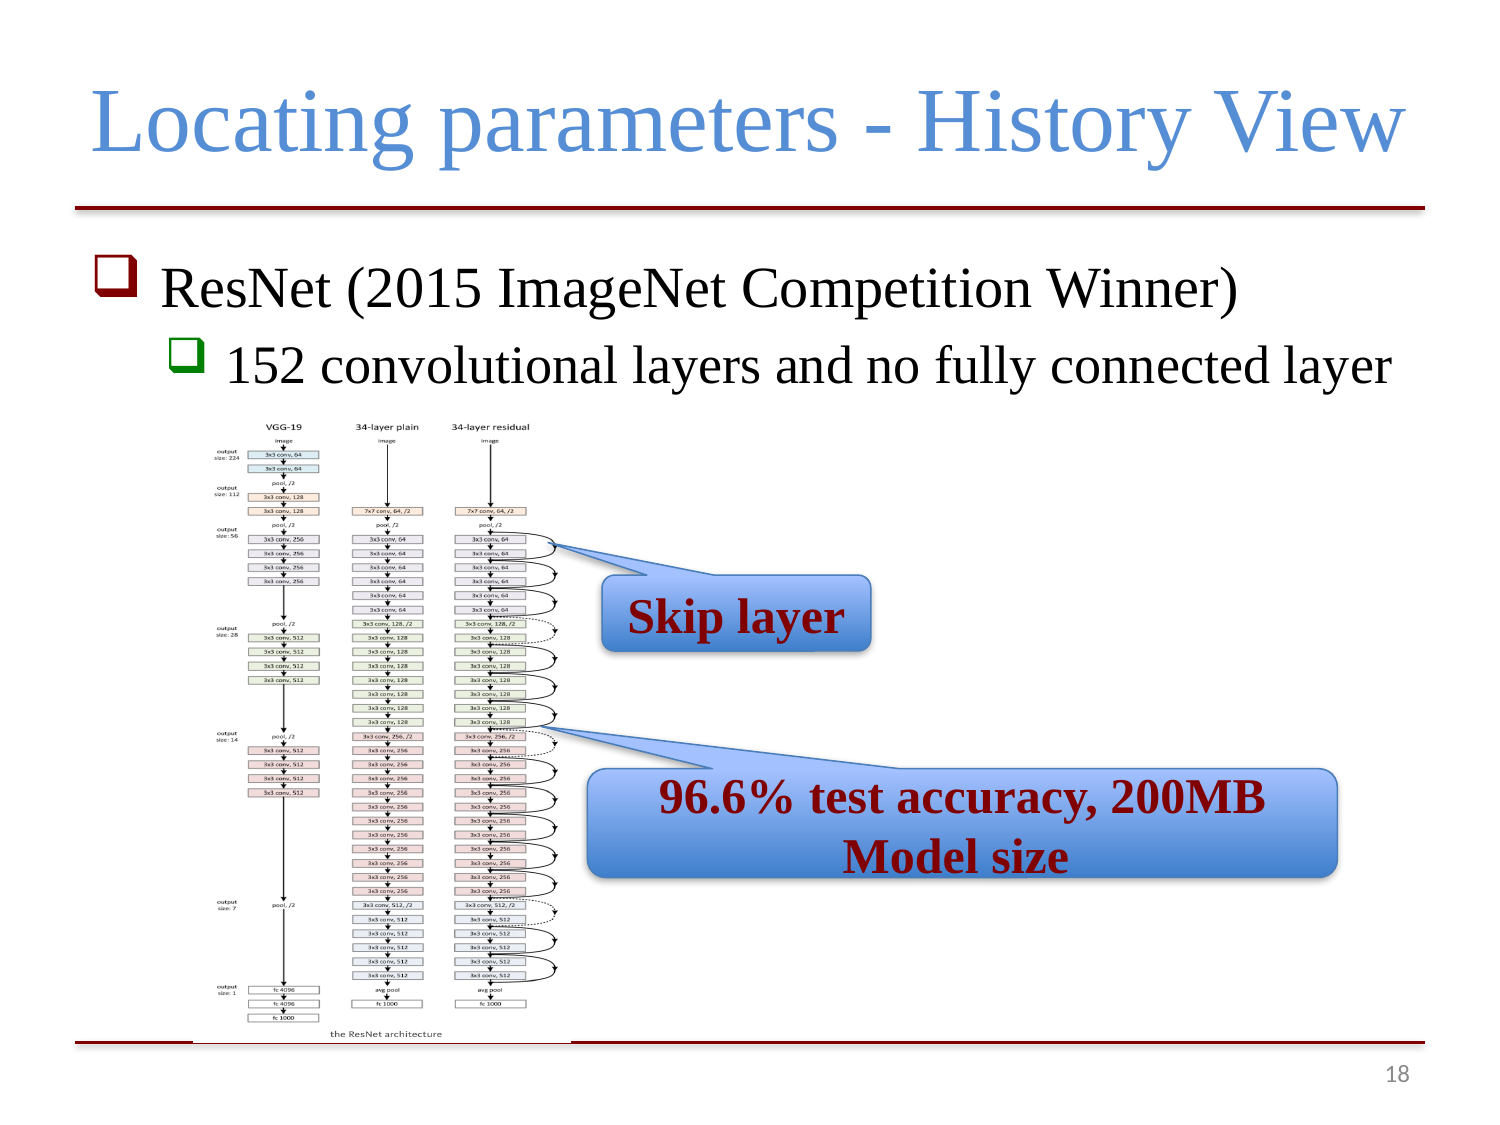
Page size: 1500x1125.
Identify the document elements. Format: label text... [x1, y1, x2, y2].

picture [193, 415, 571, 1043]
list ResNet (2015 ImageNet Competition Winner) 152 convolutional layers and no fully connected layer [75, 241, 1425, 1030]
text_box 96.6% test accuracy, 200MB Model size [576, 729, 1339, 879]
title Locating parameters - History View [75, 20, 1425, 208]
slide_number 17 [1074, 1042, 1425, 1103]
text_box Skip layer [576, 547, 872, 652]
